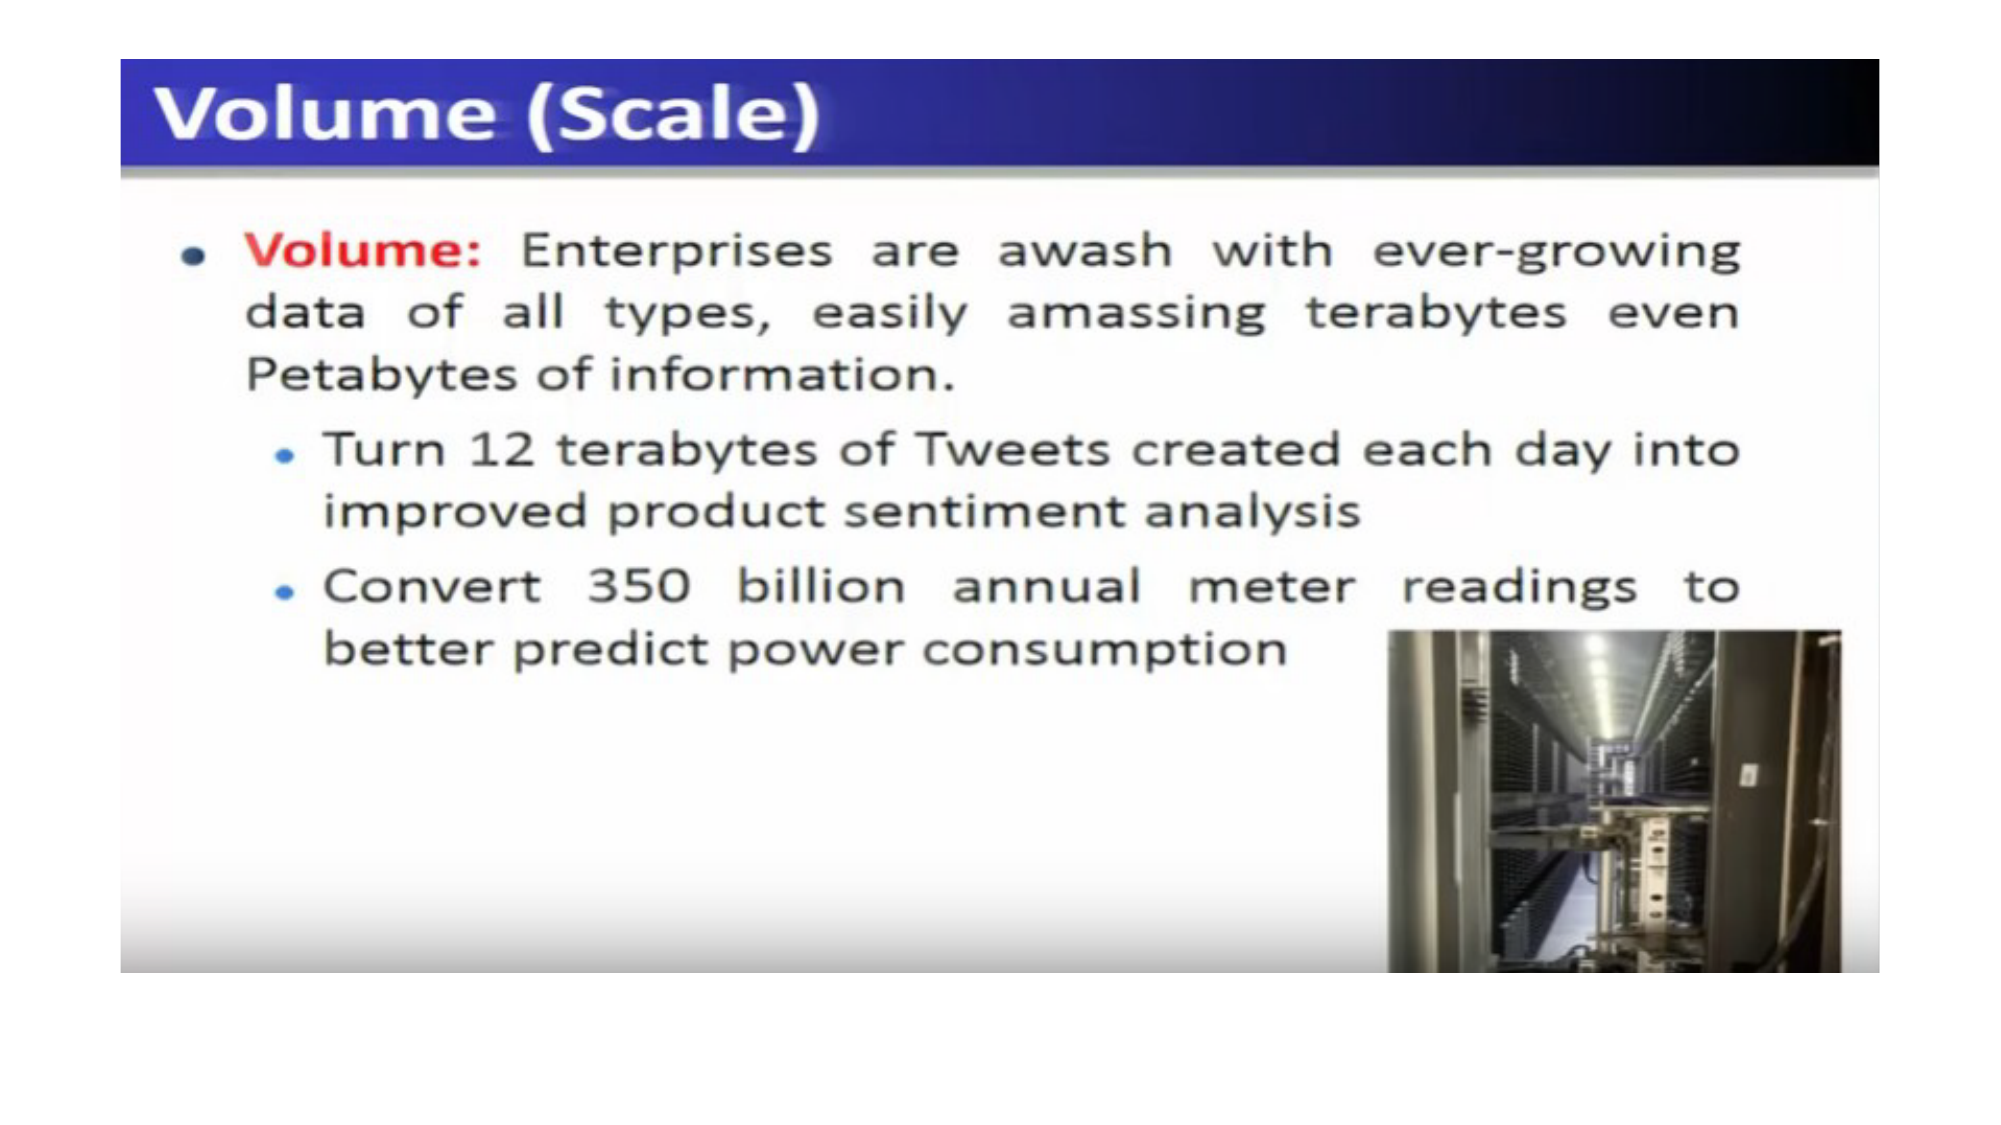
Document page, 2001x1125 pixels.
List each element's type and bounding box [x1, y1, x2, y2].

picture [120, 59, 1880, 973]
